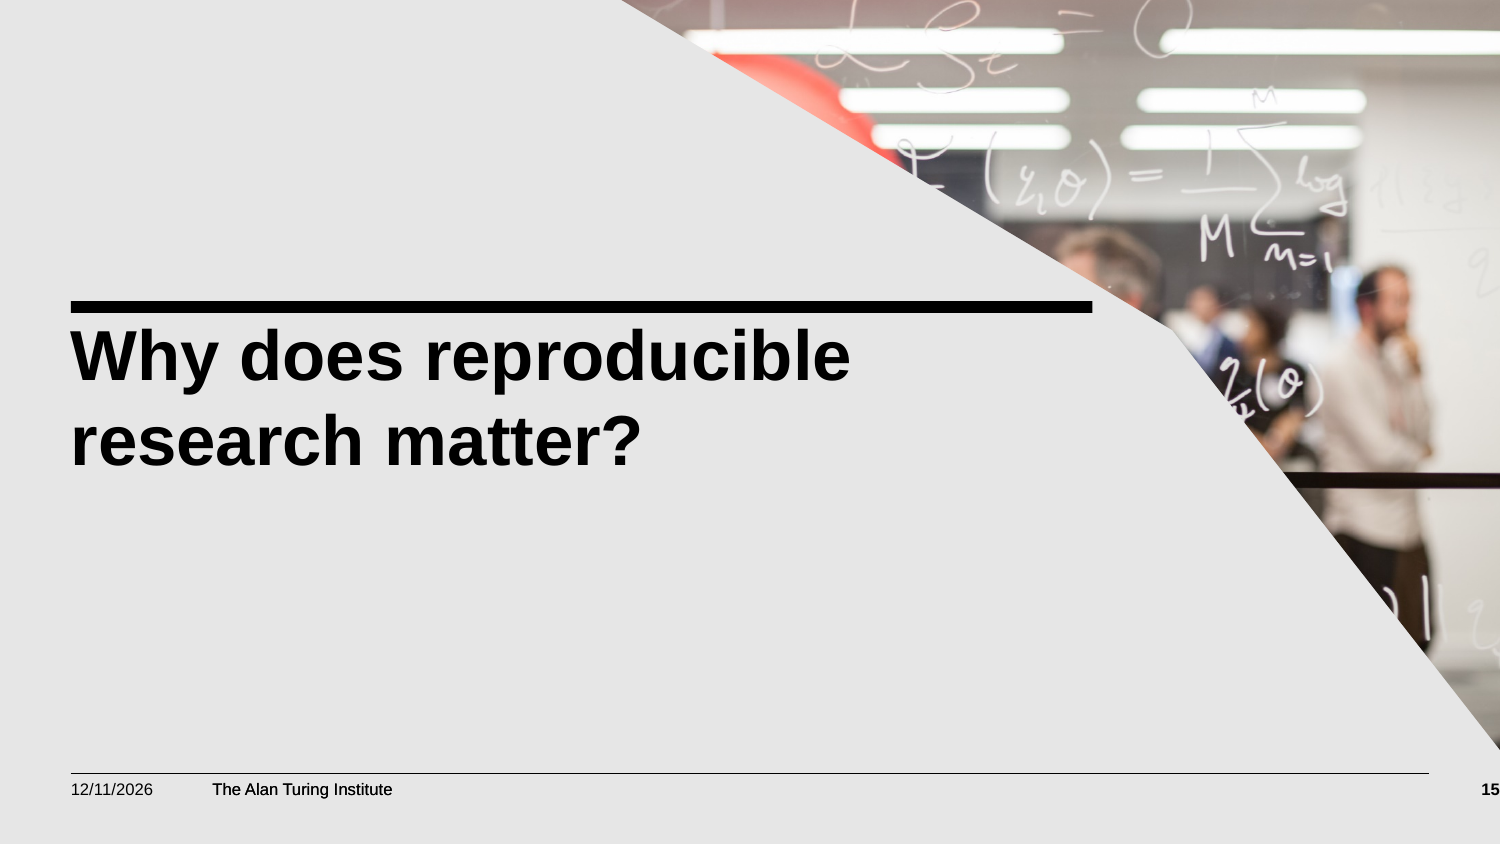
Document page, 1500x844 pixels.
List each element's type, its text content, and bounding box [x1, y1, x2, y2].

picture [621, 0, 1500, 751]
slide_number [70, 774, 207, 799]
title Why does reproducible research matter? [70, 309, 615, 411]
slide_number 15 [1411, 774, 1500, 799]
